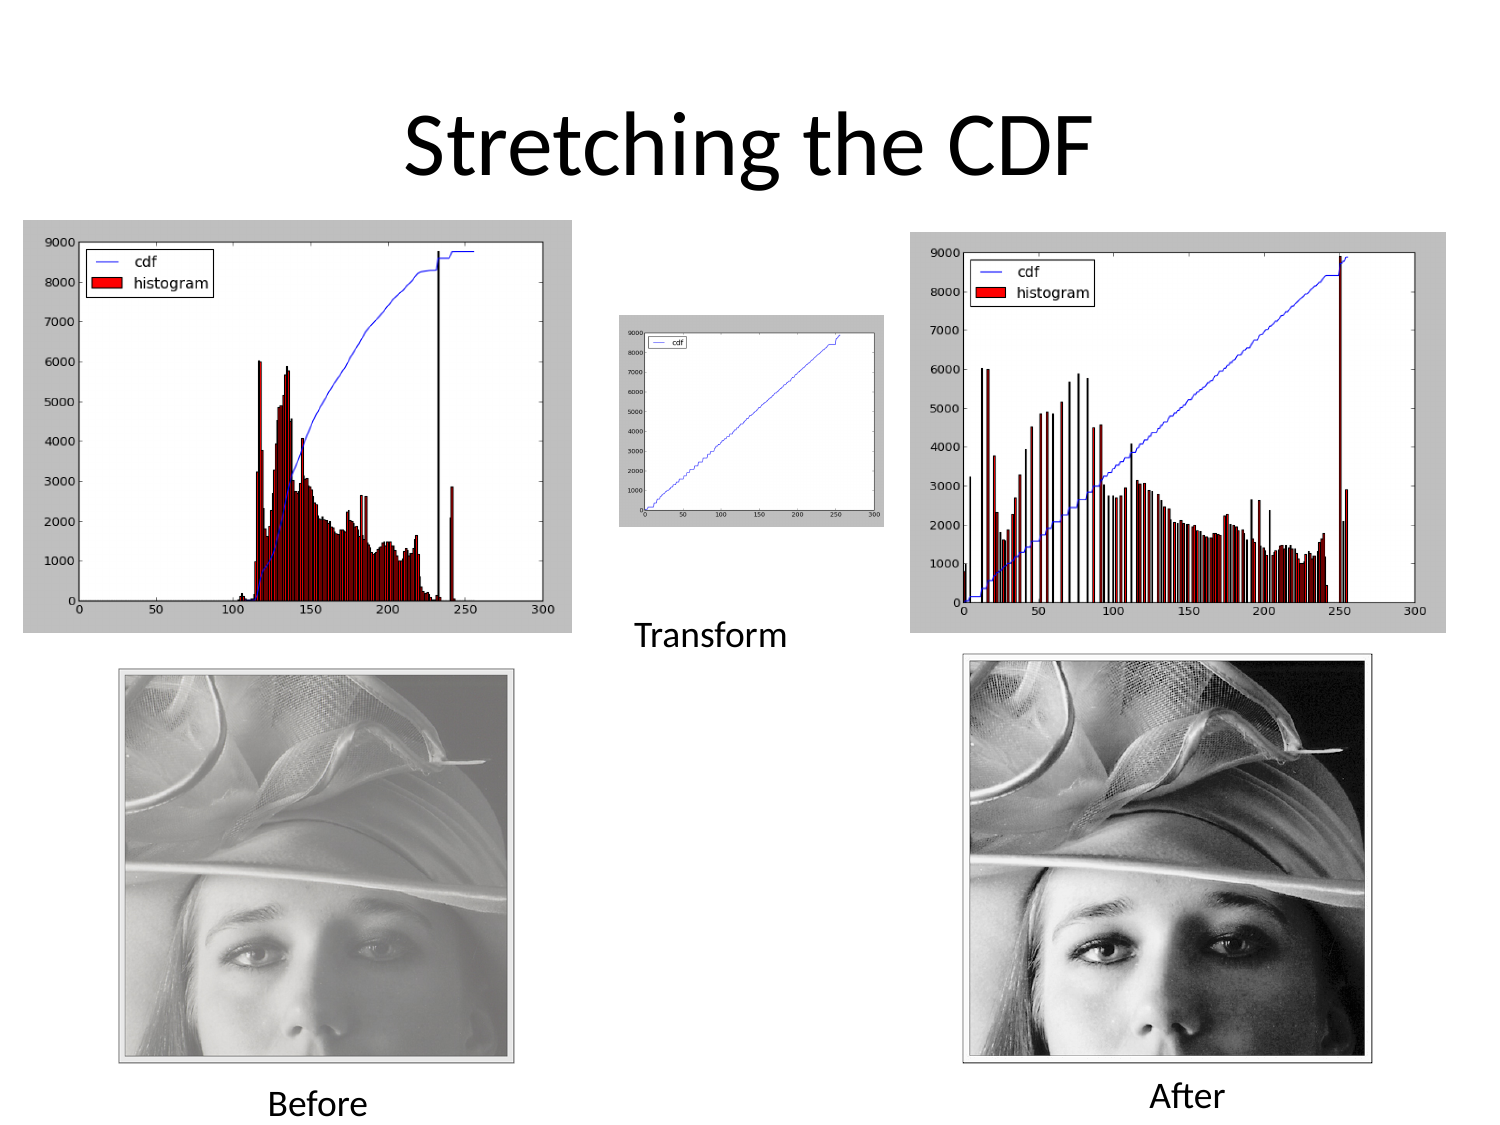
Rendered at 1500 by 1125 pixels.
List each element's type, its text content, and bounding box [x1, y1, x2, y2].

text_box After [1012, 1072, 1362, 1124]
picture [118, 667, 515, 1065]
picture [962, 653, 1373, 1064]
title Stretching the CDF [75, 45, 1425, 233]
picture [23, 219, 572, 633]
picture [619, 315, 884, 527]
picture [910, 232, 1446, 633]
text_box Transform [619, 602, 862, 662]
text_box Before [143, 1073, 493, 1125]
